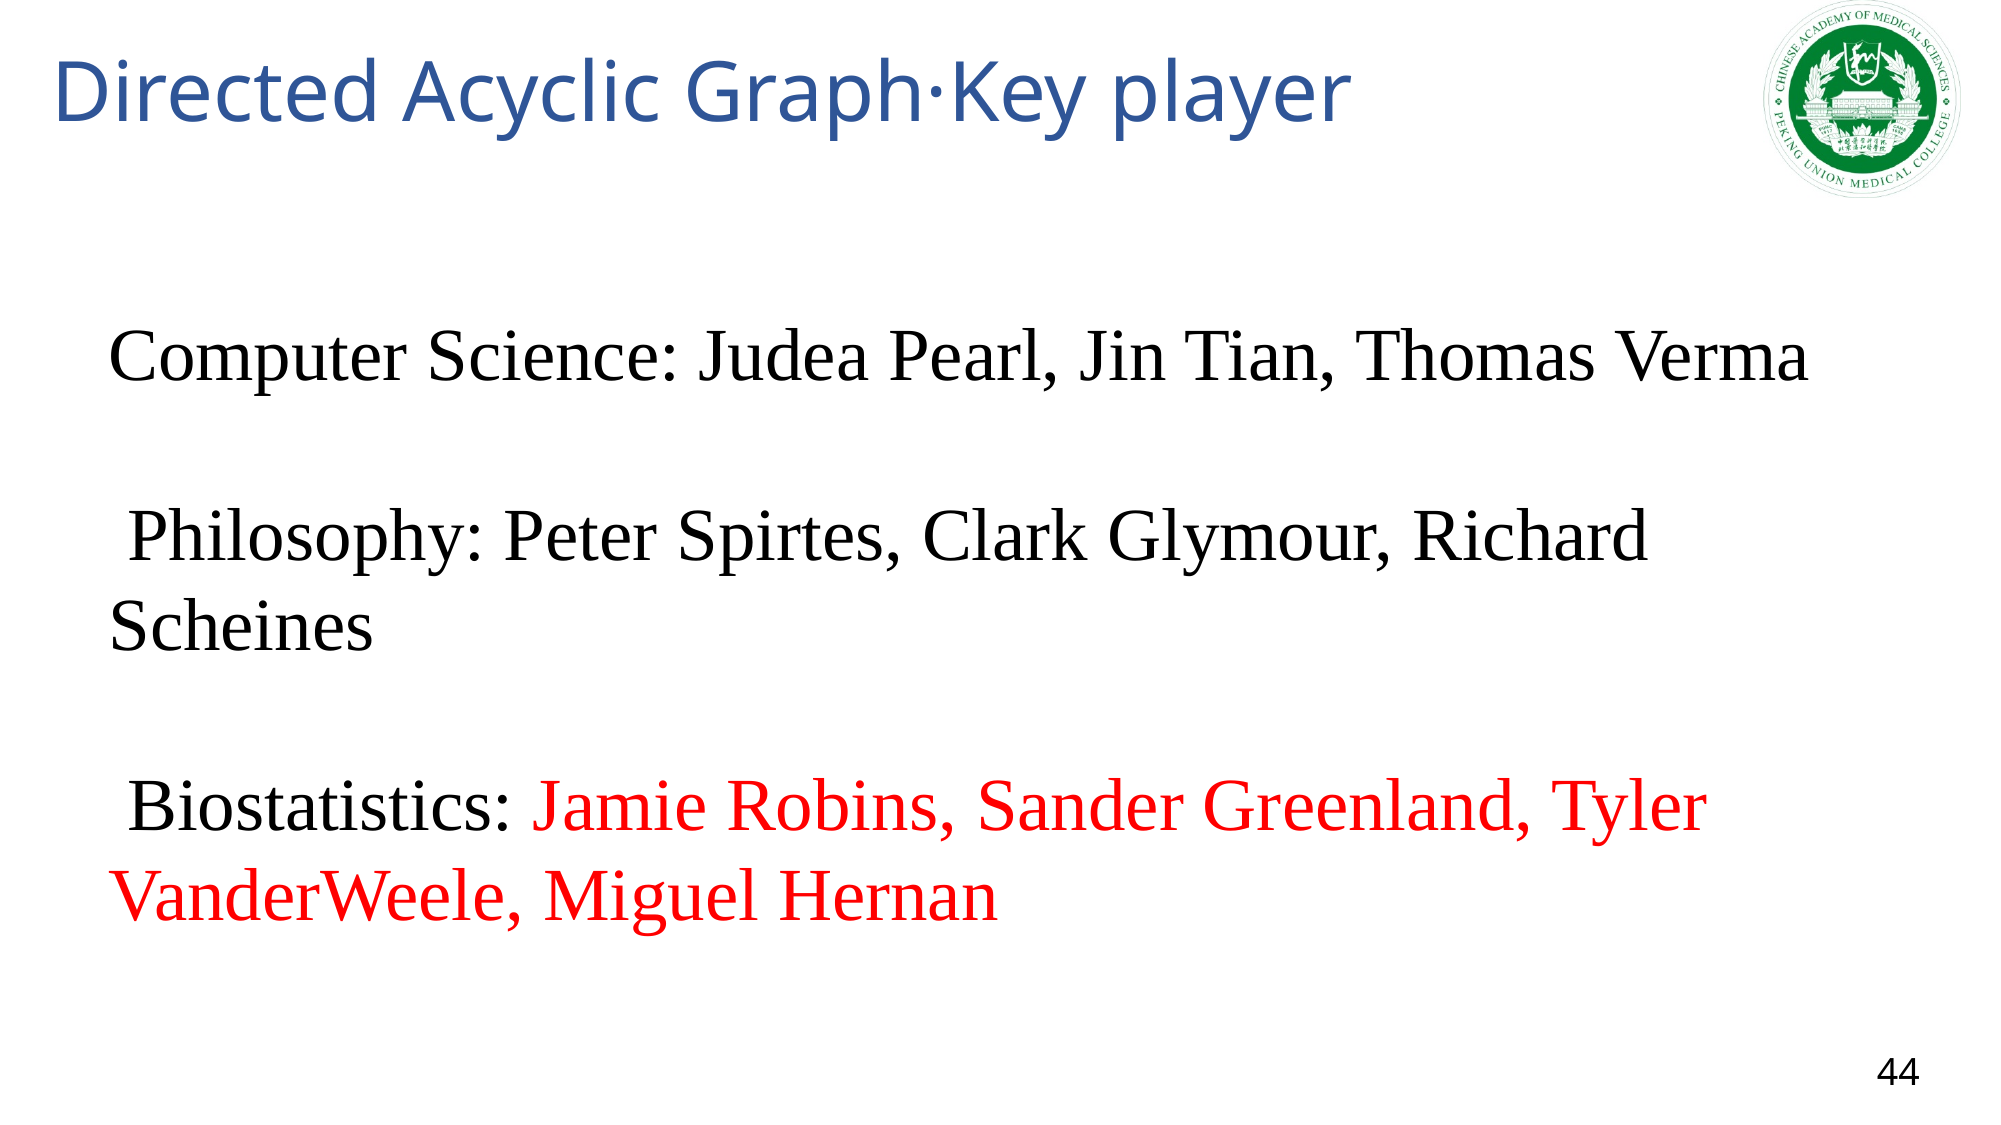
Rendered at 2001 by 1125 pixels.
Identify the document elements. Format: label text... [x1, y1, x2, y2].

title Directed Acyclic Graph·Key player [36, 41, 1490, 152]
slide_number 44 [1862, 1040, 1955, 1101]
picture [1763, 0, 1961, 198]
text_box Computer Science: Judea Pearl, Jin Tian, Thomas Verma Philosophy: Peter Spirtes, Clark Glymour, Richard Scheines Biostatistics: Jamie Robins, Sander Greenland, Tyler VanderWeele, Miguel Hernan [93, 298, 1898, 944]
